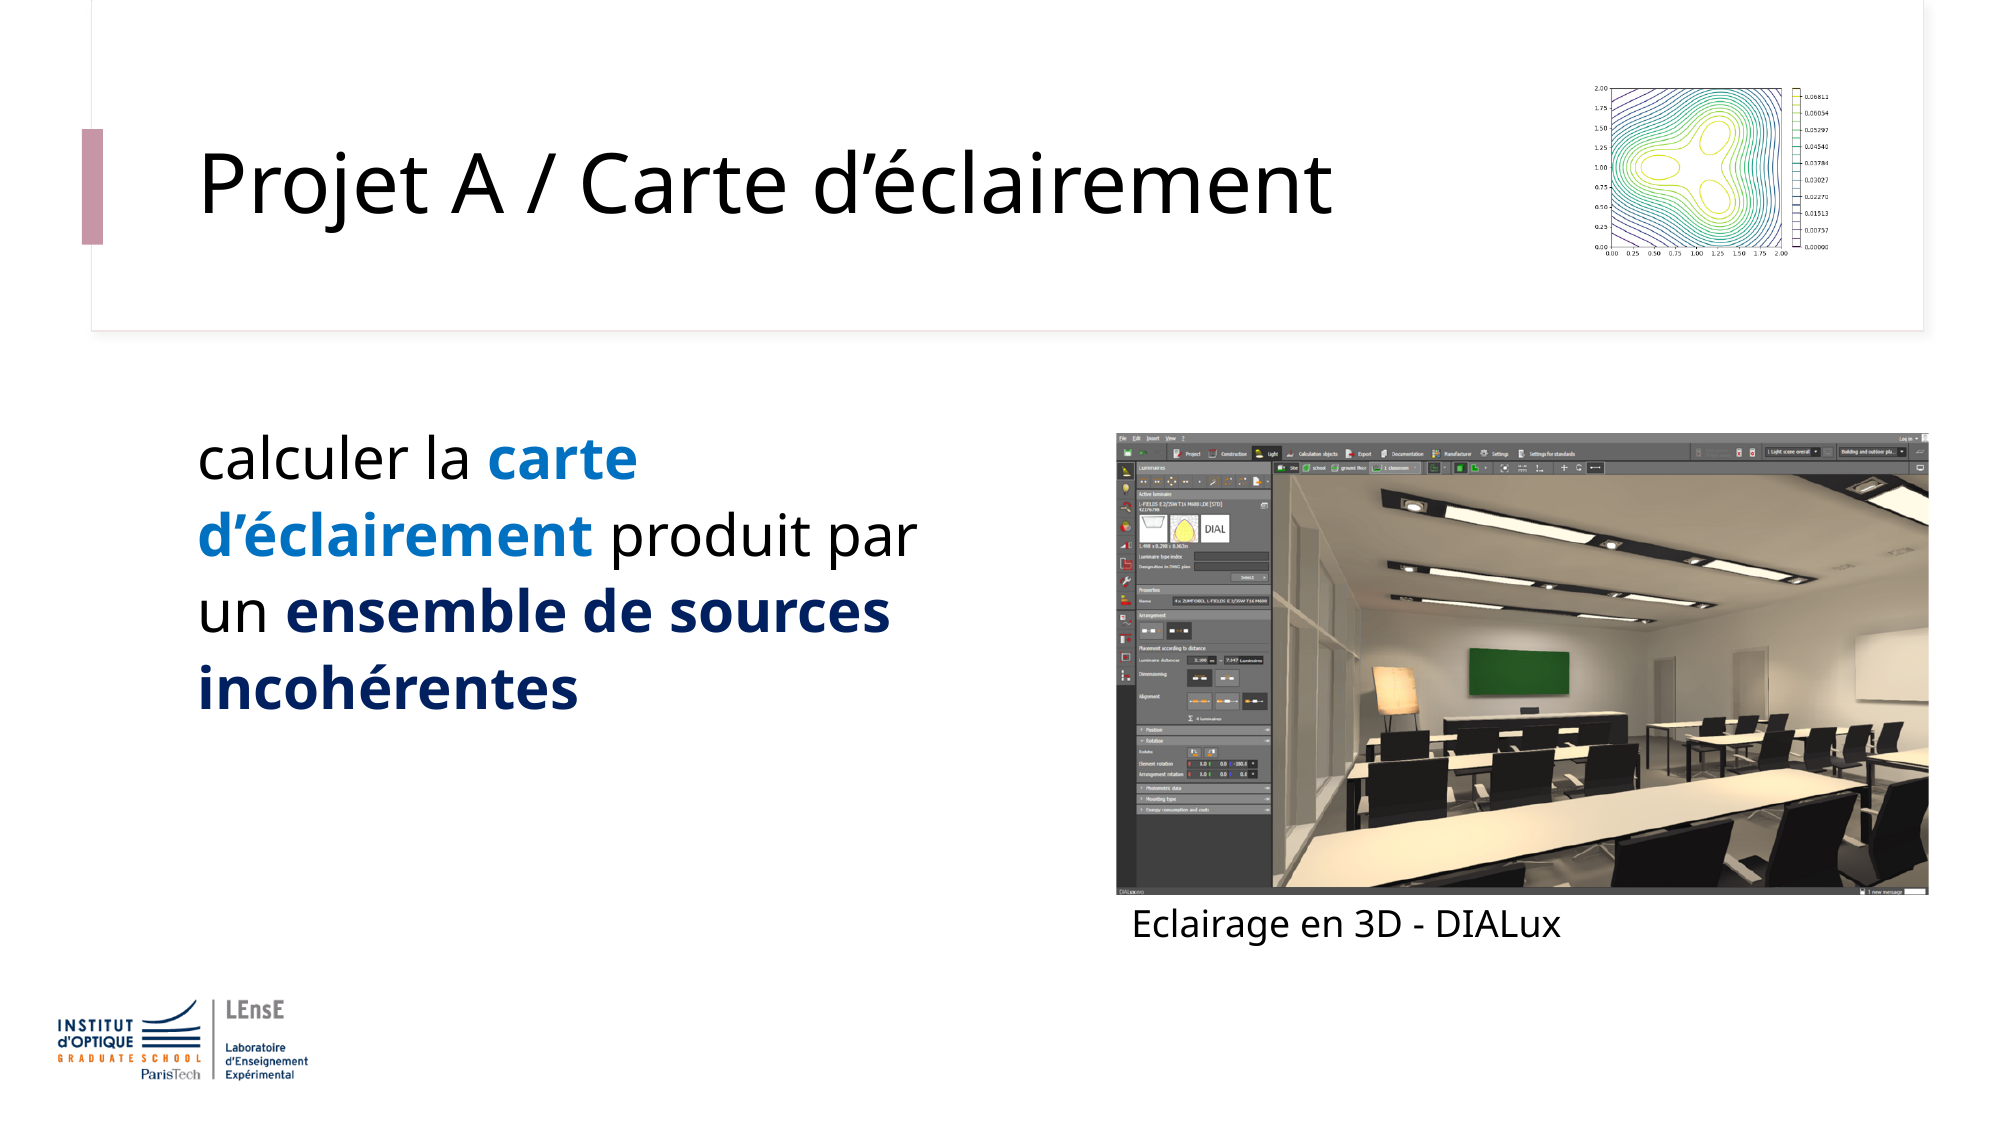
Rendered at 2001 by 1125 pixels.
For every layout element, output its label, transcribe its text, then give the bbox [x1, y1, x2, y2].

picture [1577, 63, 1851, 269]
picture [33, 973, 333, 1097]
text_box Eclairage en 3D - DIALux [1116, 895, 1874, 953]
title Projet A / Carte d’éclairement [183, 90, 1851, 284]
picture [1116, 433, 1929, 895]
list calculer la carte d’éclairement produit par un ensemble de sources incohérentes [183, 406, 993, 1013]
